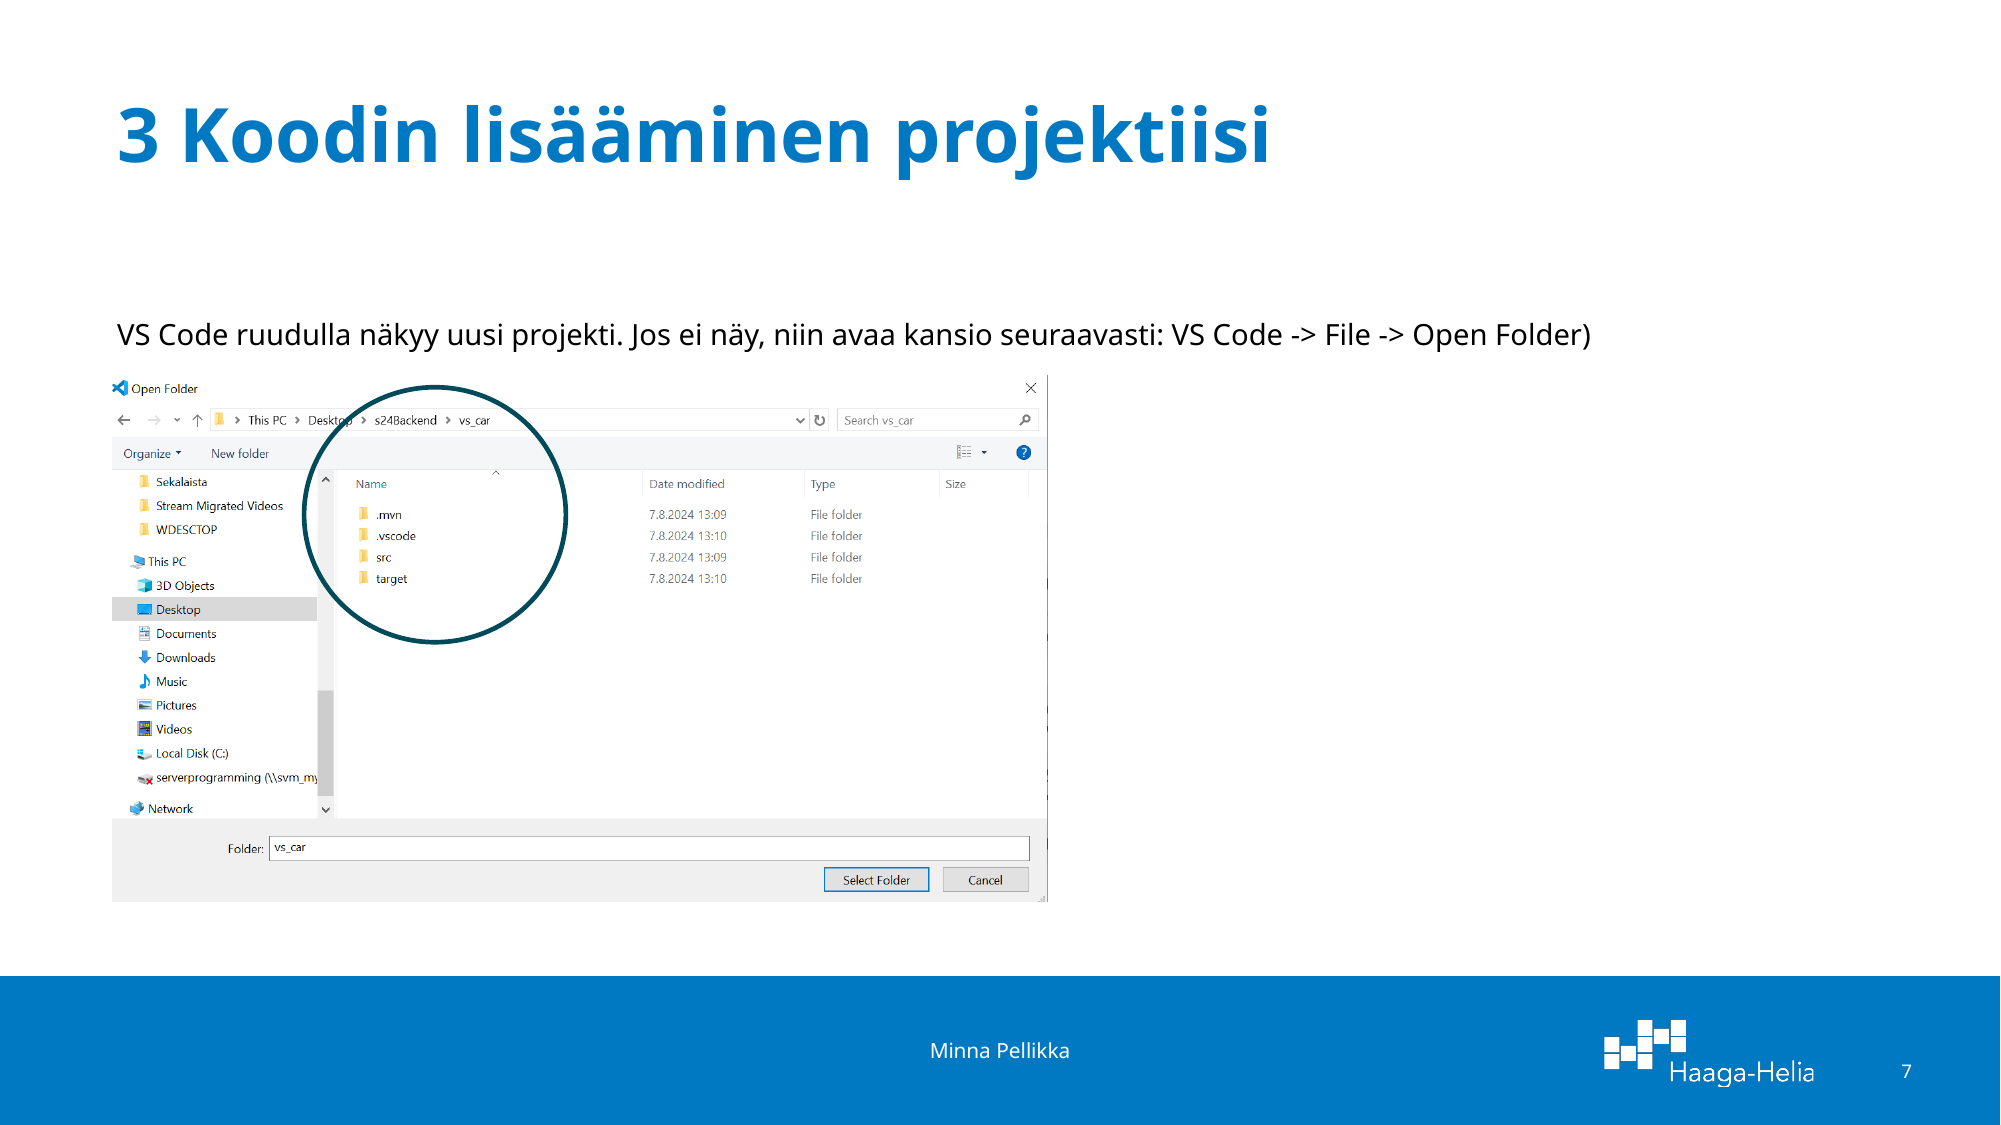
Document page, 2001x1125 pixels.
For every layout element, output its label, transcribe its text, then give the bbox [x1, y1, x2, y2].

list 3 Koodin lisääminen projektiisi [102, 90, 1916, 161]
picture [112, 375, 1048, 902]
list VS Code ruudulla näkyy uusi projekti. Jos ei näy, niin avaa kansio seuraavasti: VS Code -> File -> Open Folder) [102, 308, 1916, 905]
slide_number 7 [1813, 1043, 1927, 1103]
